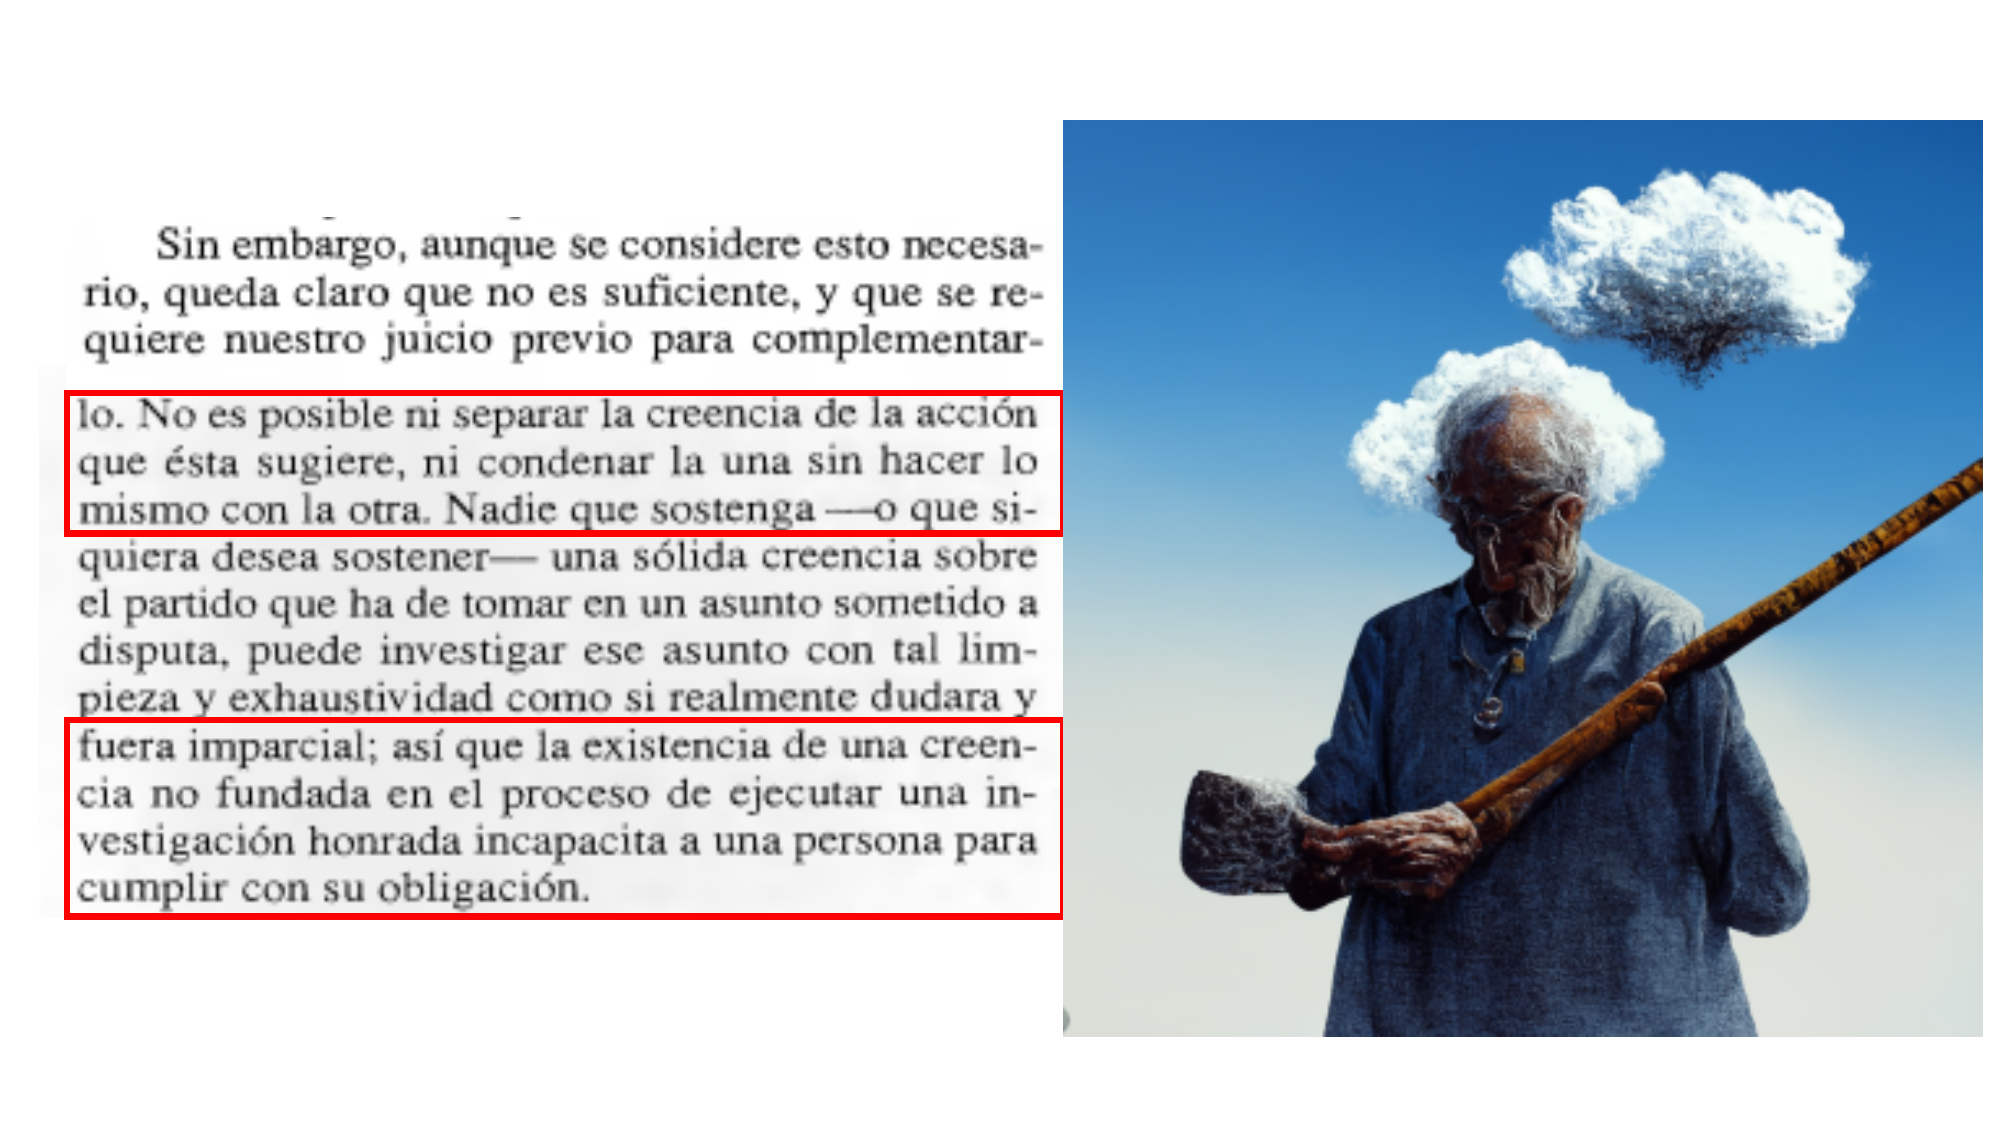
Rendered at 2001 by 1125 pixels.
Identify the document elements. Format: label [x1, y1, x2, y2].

picture [1063, 120, 1983, 1037]
text_box [39, 217, 1063, 917]
